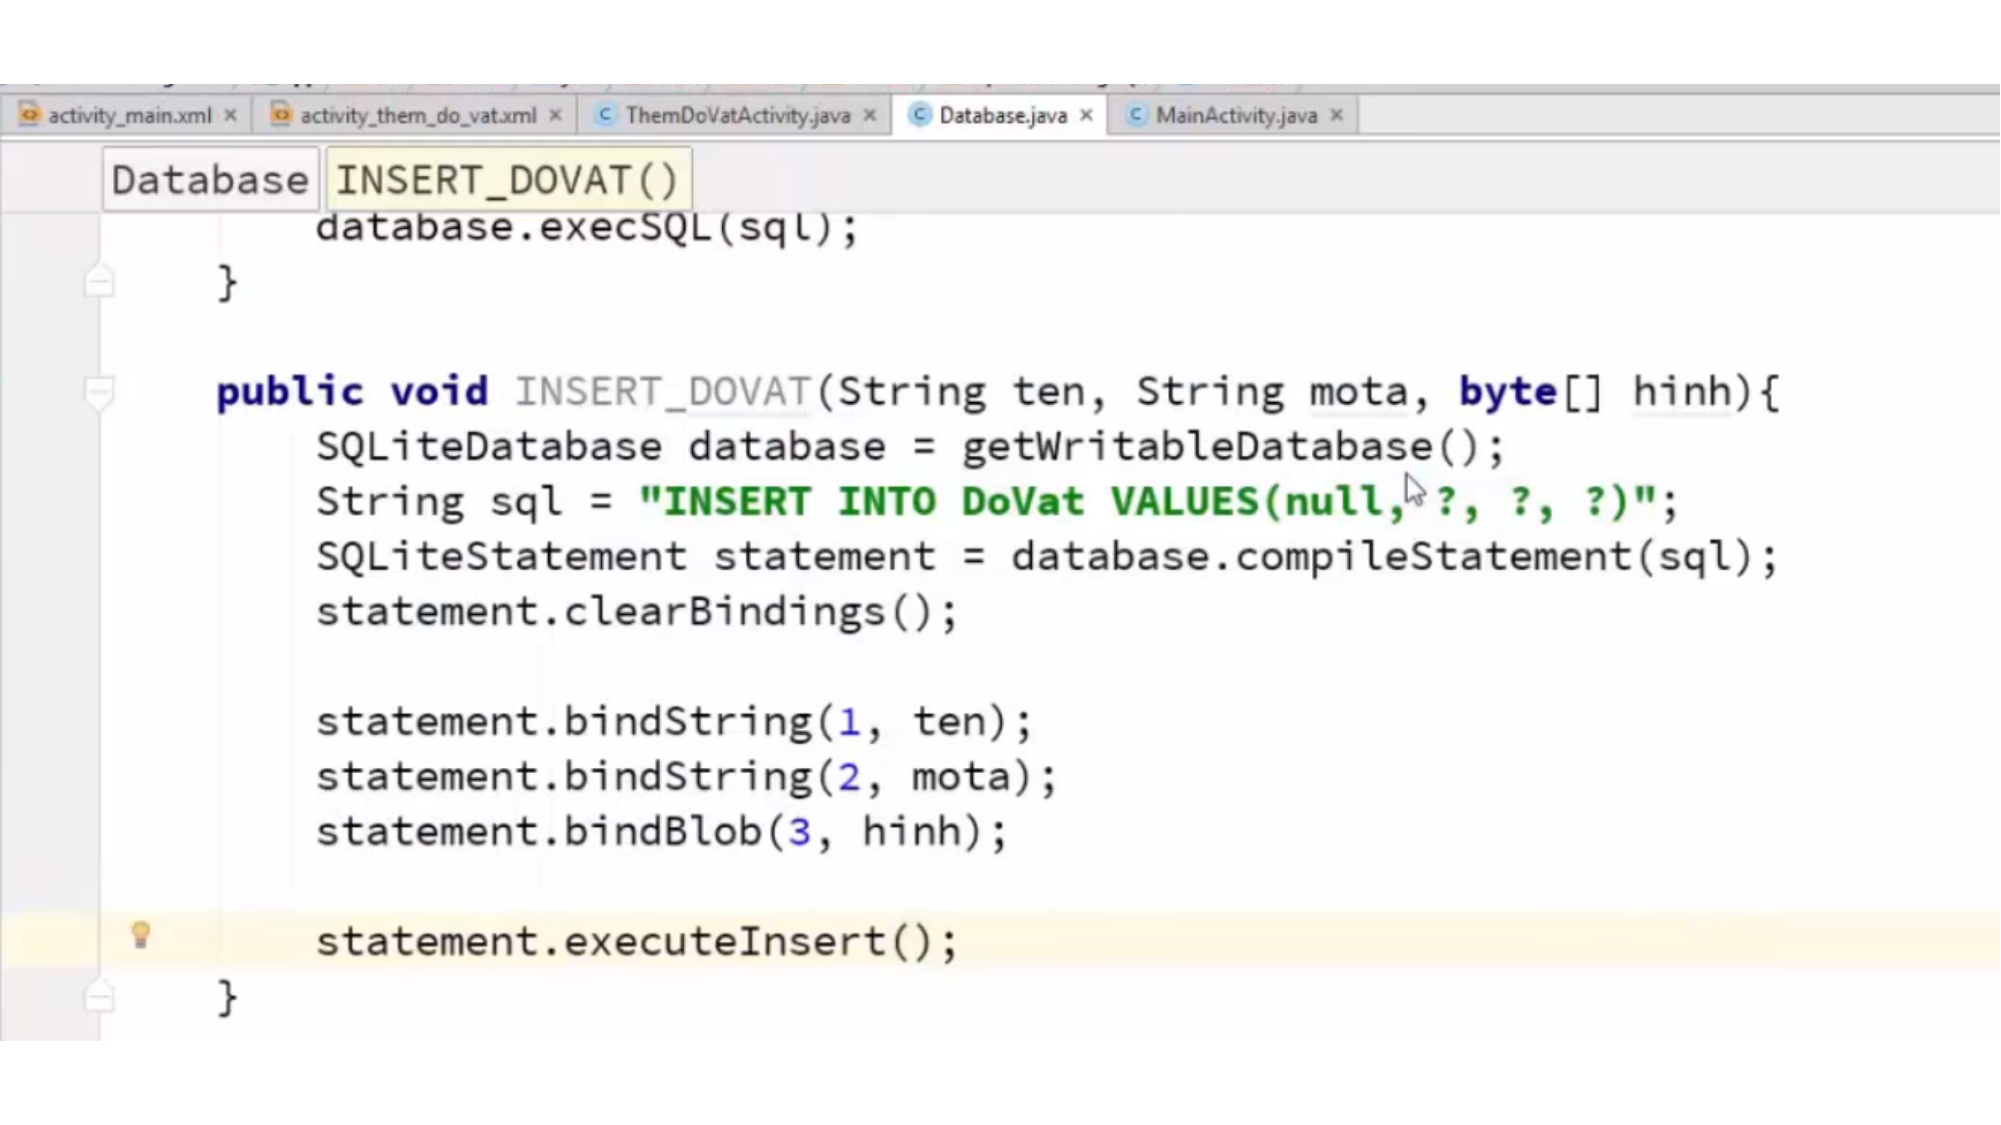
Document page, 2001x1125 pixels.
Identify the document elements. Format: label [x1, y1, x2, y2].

picture [0, 84, 2000, 1041]
